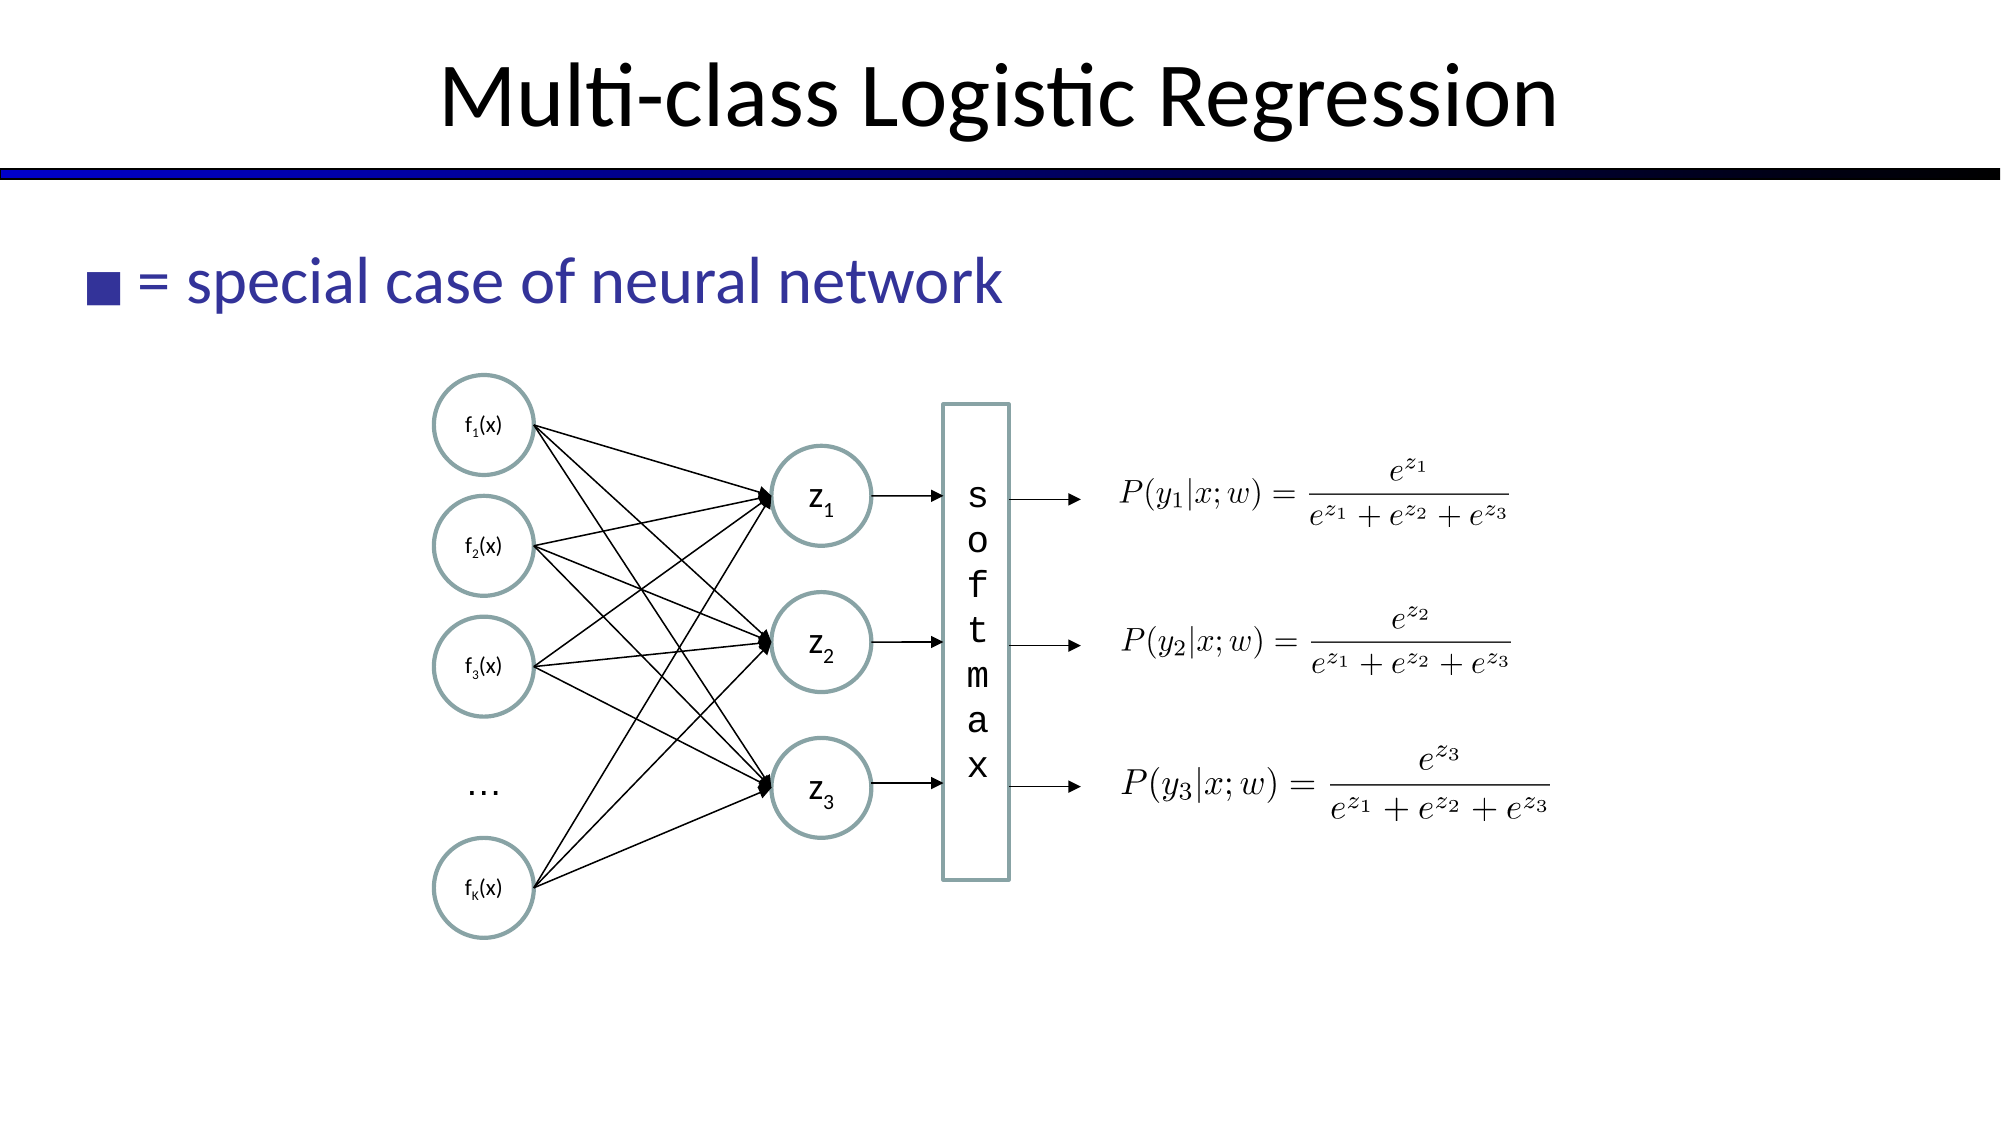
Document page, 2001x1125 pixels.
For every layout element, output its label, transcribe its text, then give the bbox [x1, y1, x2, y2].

text_box z2 [779, 592, 872, 693]
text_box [533, 495, 772, 889]
text_box fK(x) [433, 837, 533, 938]
text_box f2(x) [433, 495, 526, 596]
picture [1121, 606, 1512, 676]
text_box z1 [778, 445, 872, 546]
picture [1121, 745, 1551, 821]
picture [1118, 458, 1510, 527]
text_box f1(x) [433, 375, 534, 475]
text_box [533, 424, 772, 494]
list = special case of neural network [66, 229, 1934, 1005]
text_box f3(x) [433, 616, 526, 717]
title Multi-class Logistic Regression [0, 0, 2000, 184]
text_box [943, 404, 1009, 880]
text_box softmax [951, 462, 994, 793]
text_box z3 [778, 737, 872, 838]
text_box … [449, 749, 519, 810]
